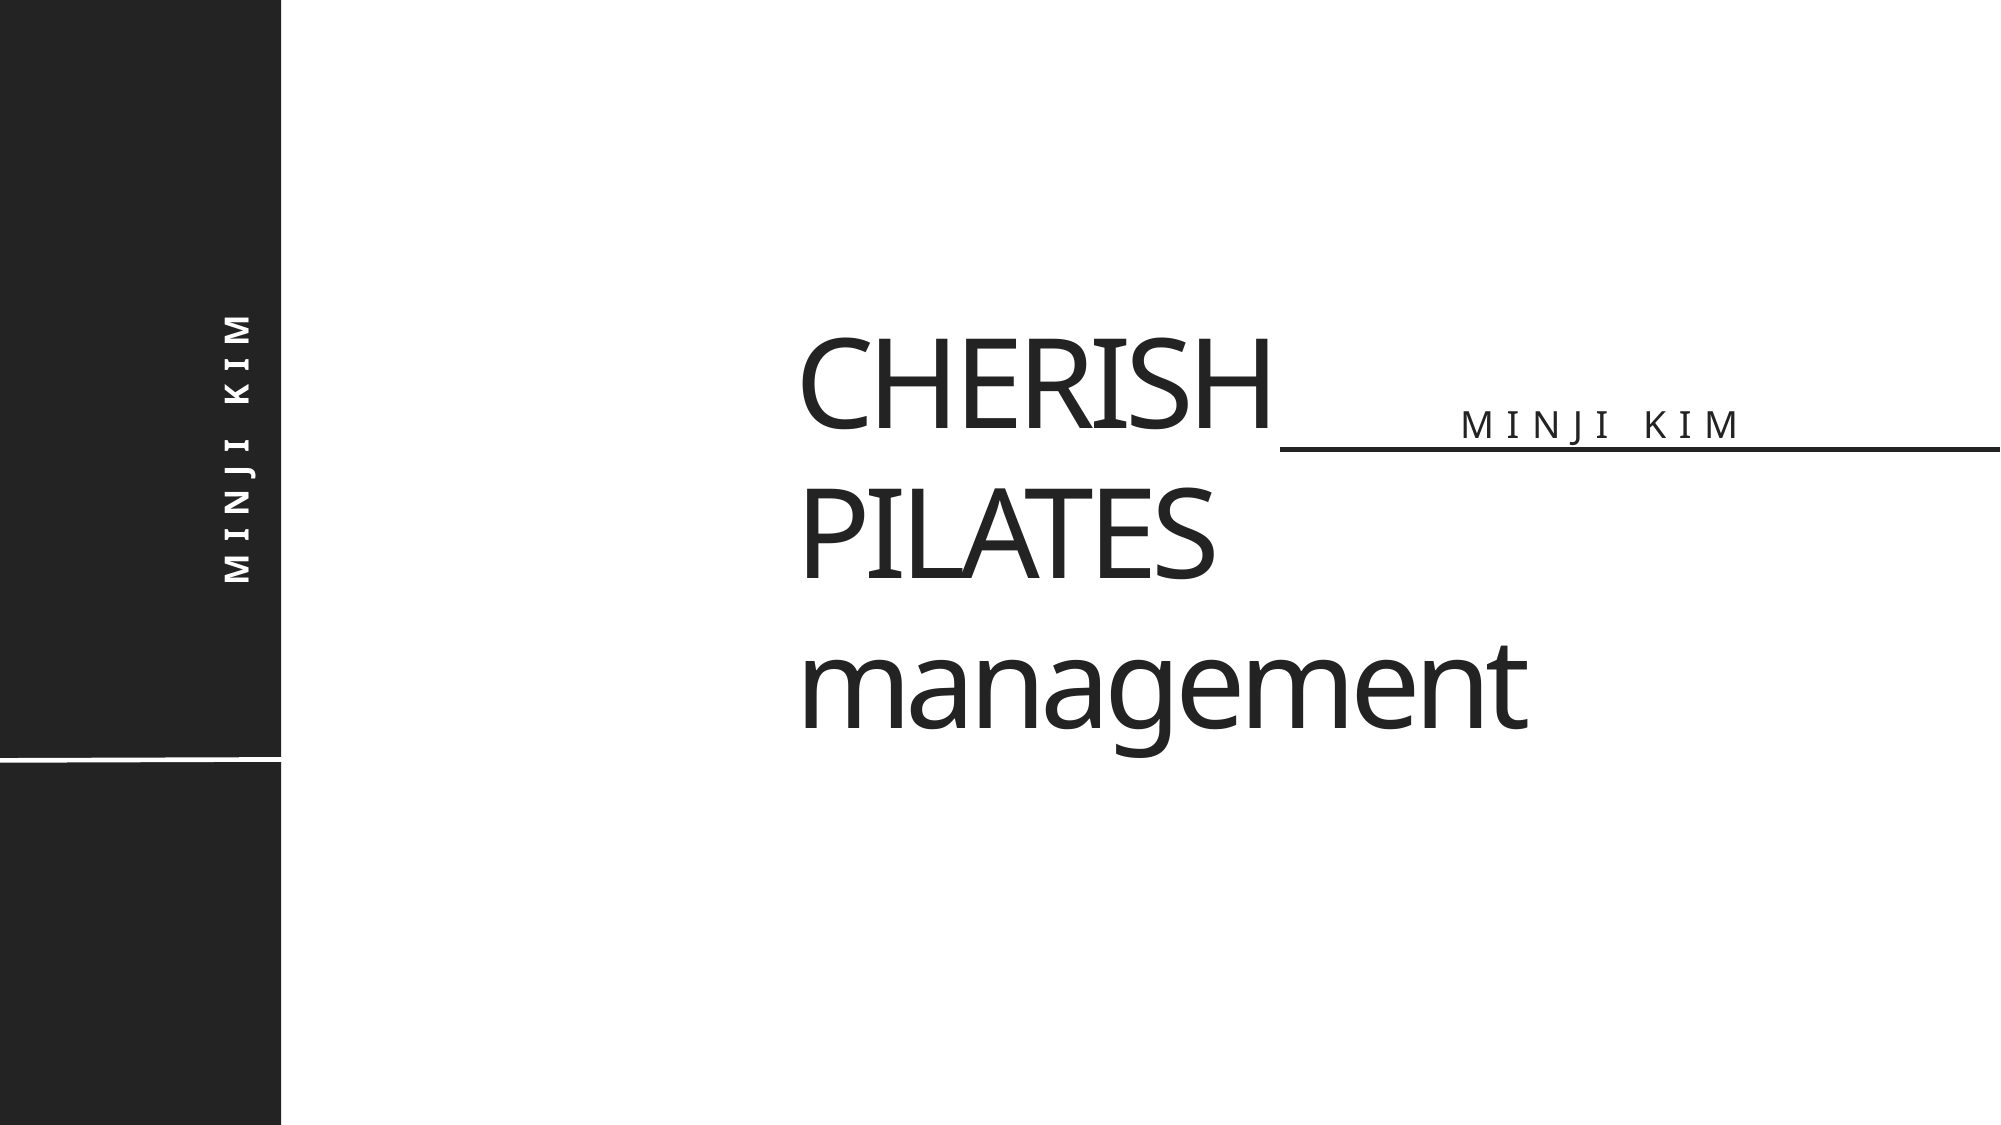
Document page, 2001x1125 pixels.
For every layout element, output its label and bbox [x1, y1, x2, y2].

text_box [0, 0, 282, 296]
text_box [0, 296, 2000, 766]
text_box [0, 766, 282, 1125]
